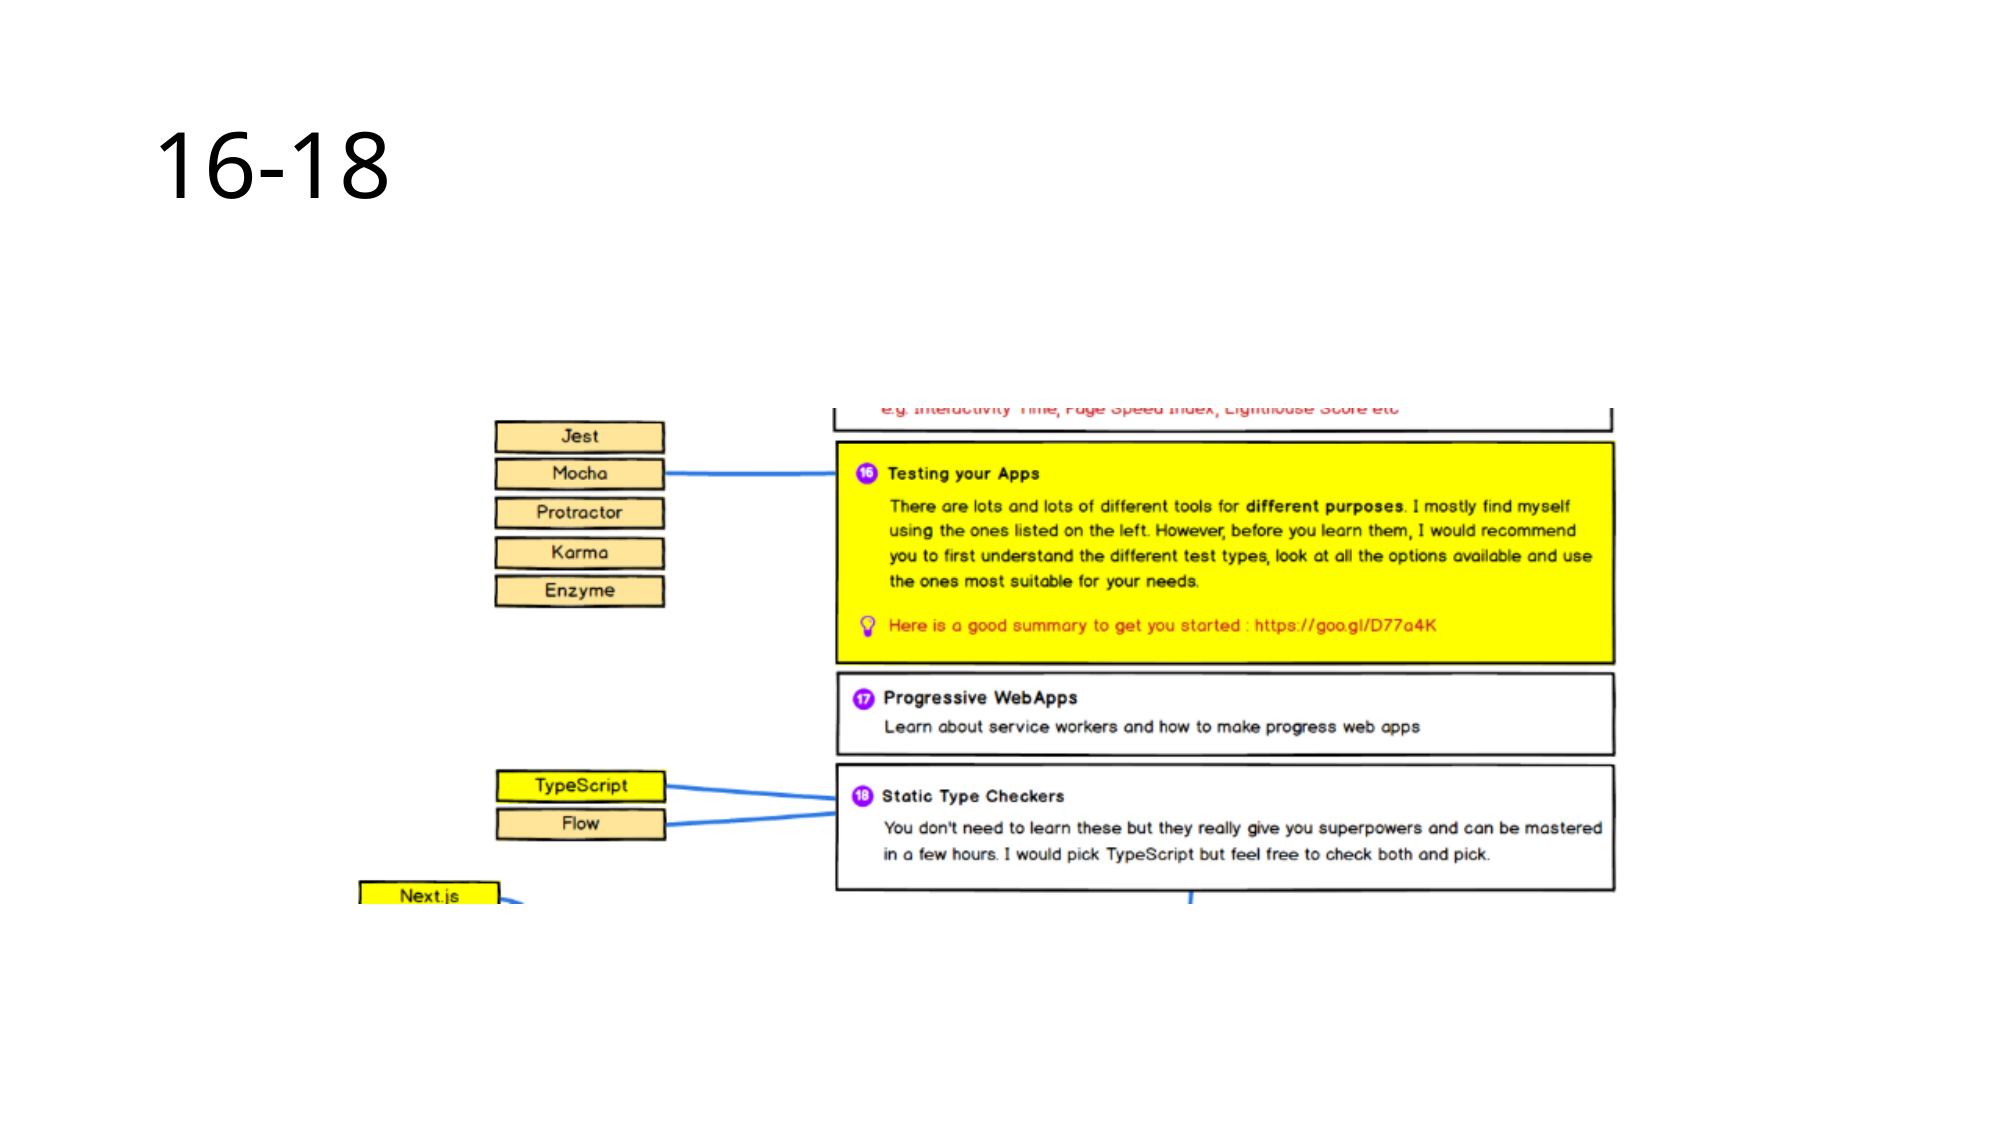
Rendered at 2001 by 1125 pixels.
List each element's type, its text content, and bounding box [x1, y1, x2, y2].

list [293, 408, 1707, 904]
title 16-18 [137, 59, 1863, 278]
